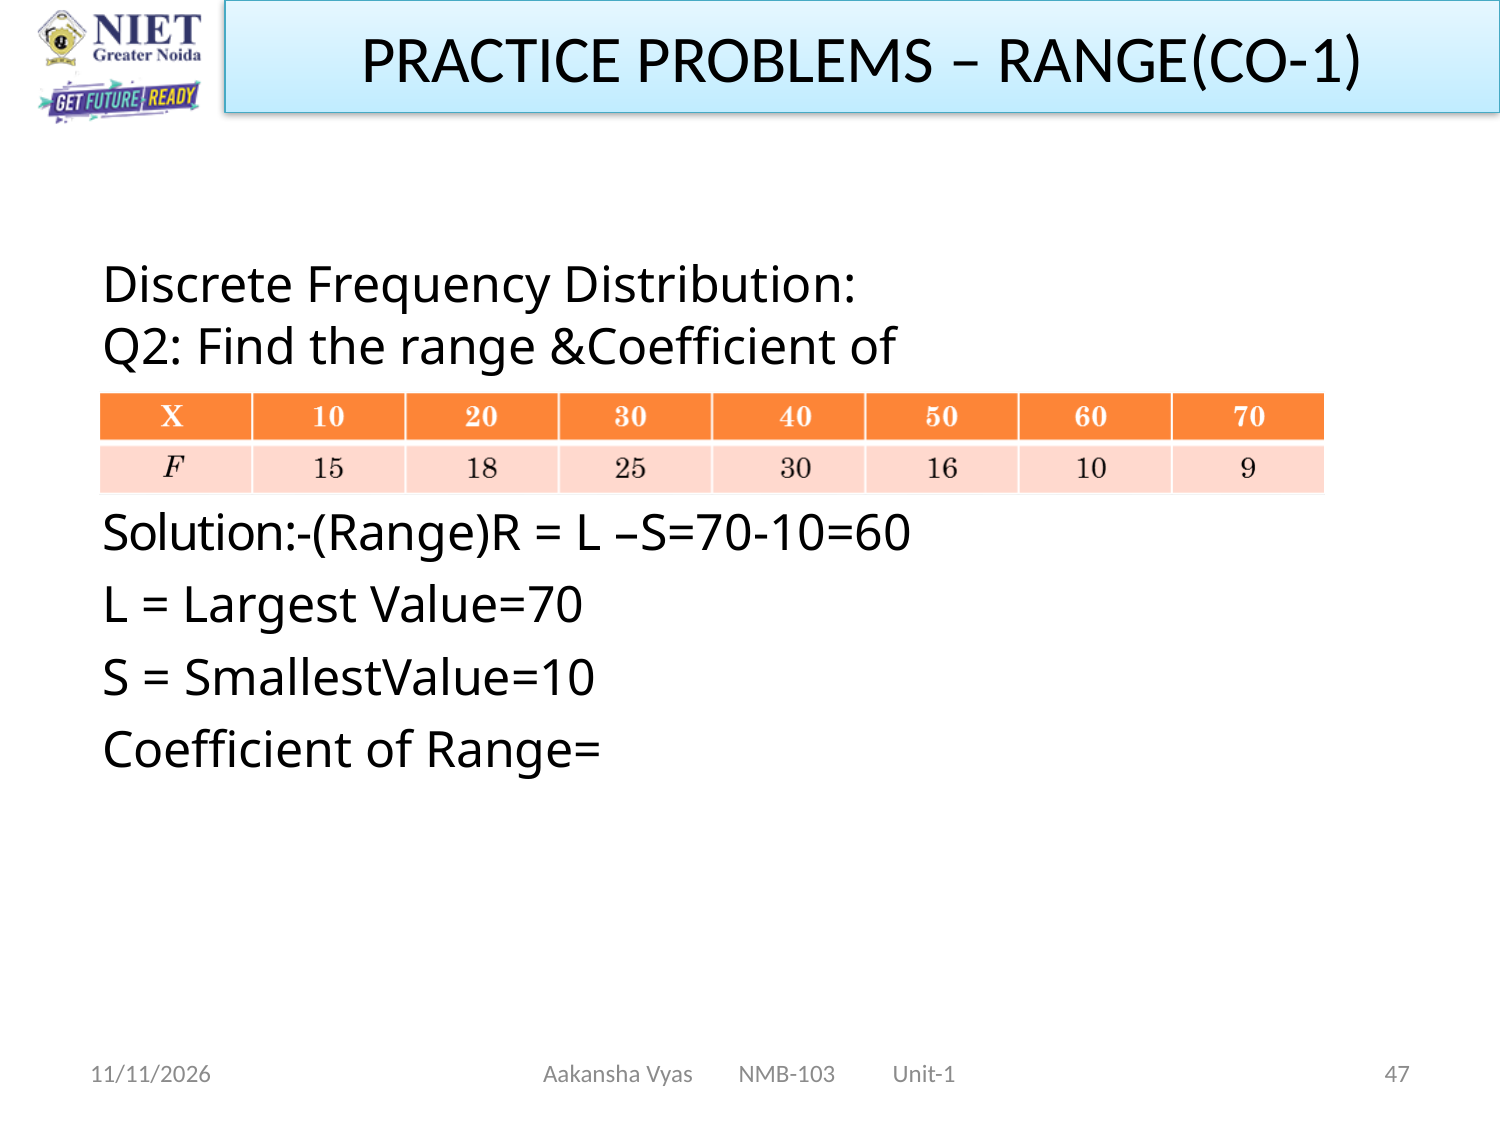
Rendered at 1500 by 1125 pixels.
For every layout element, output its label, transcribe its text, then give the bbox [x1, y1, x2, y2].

text_box PRACTICE PROBLEMS – RANGE(CO-1) [238, 0, 1500, 113]
picture [99, 389, 1326, 501]
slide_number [75, 1042, 425, 1103]
picture [0, 0, 238, 135]
footer Aakansha Vyas NMB-103 Unit-1 [512, 1042, 988, 1103]
slide_number 47 [1074, 1042, 1425, 1103]
